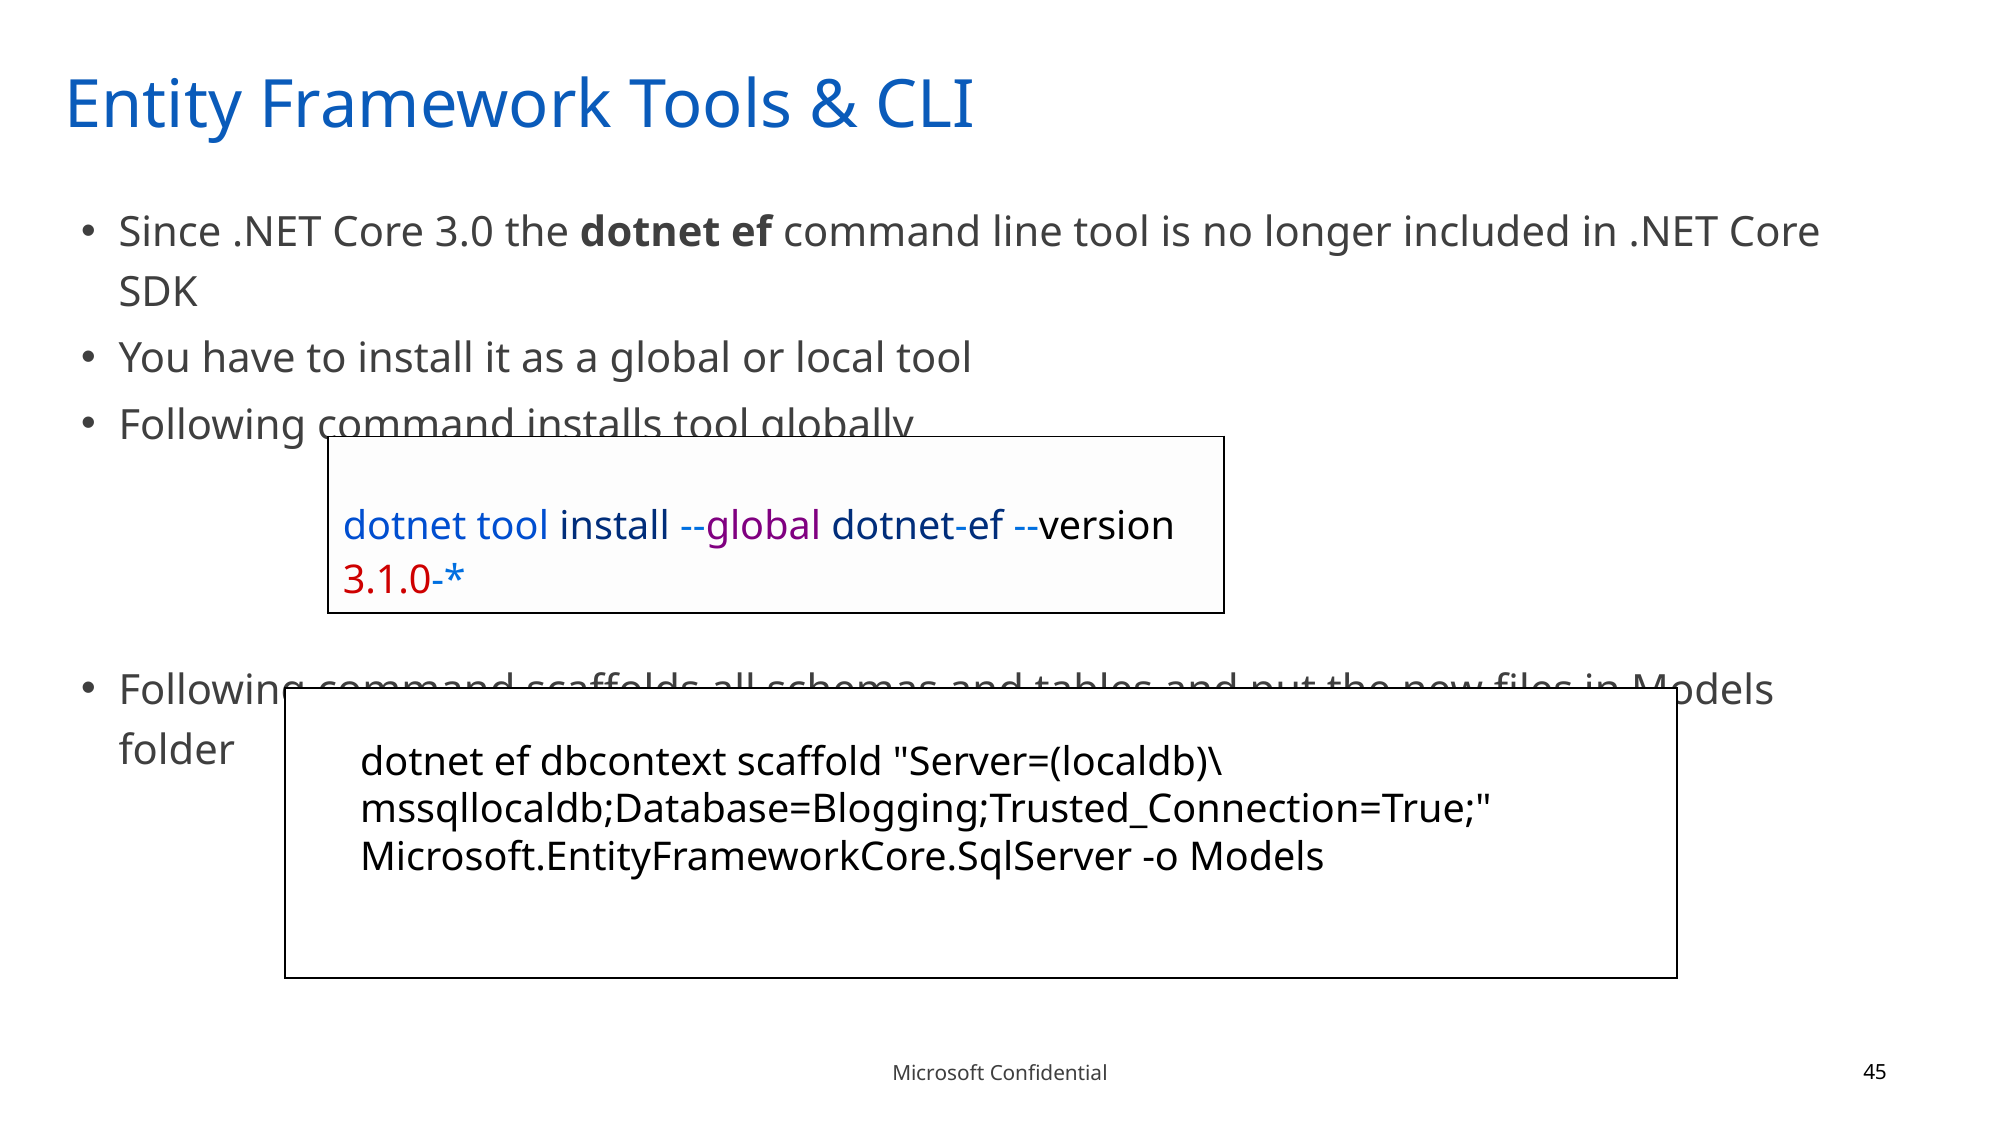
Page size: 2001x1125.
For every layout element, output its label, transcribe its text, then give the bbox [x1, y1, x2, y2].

list Since .NET Core 3.0 the dotnet ef command line tool is no longer included in .NET Core SDK You have to install it as a global or local tool Following command installs tool globally Following command scaffolds all schemas and tables and put the new files in Models folder [66, 187, 1899, 1001]
text_box dotnet ef dbcontext scaffold "Server=(localdb)\mssqllocaldb;Database=Blogging;Trusted_Connection=True;" Microsoft.EntityFrameworkCore.SqlServer -o Models [284, 687, 1678, 979]
slide_number 45 [1451, 1042, 1902, 1103]
table_header dotnet tool install --global dotnet-ef --version 3.1.0-* [329, 437, 1223, 612]
title Entity Framework Tools & CLI [49, 49, 1899, 162]
